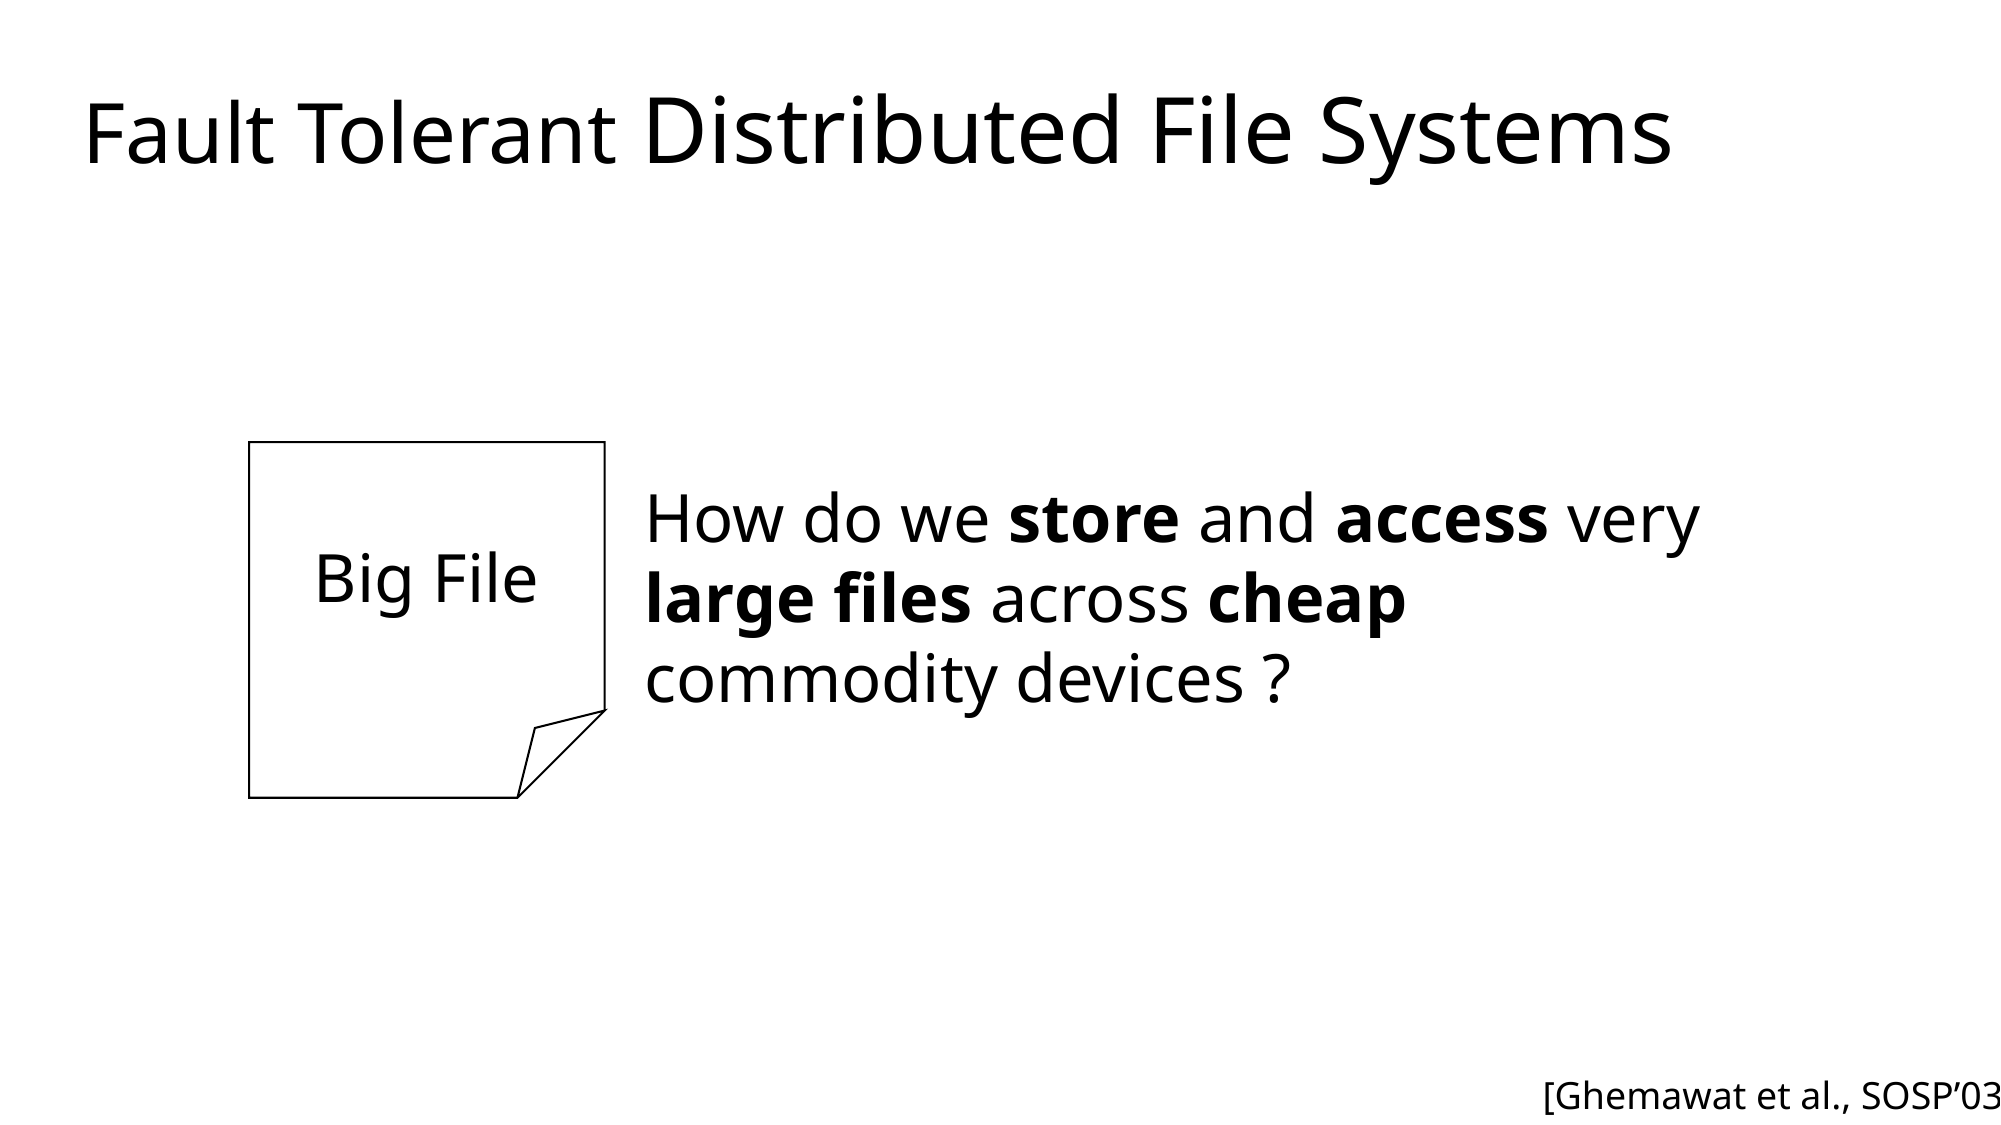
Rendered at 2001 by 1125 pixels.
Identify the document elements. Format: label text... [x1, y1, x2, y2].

text_box Big File [248, 441, 609, 799]
text_box [Ghemawat et al., SOSP’03] [1527, 1064, 2000, 1125]
title Fault Tolerant Distributed File Systems [67, 24, 1840, 243]
text_box How do we store and access very large files across cheap commodity devices ? [629, 468, 1762, 724]
